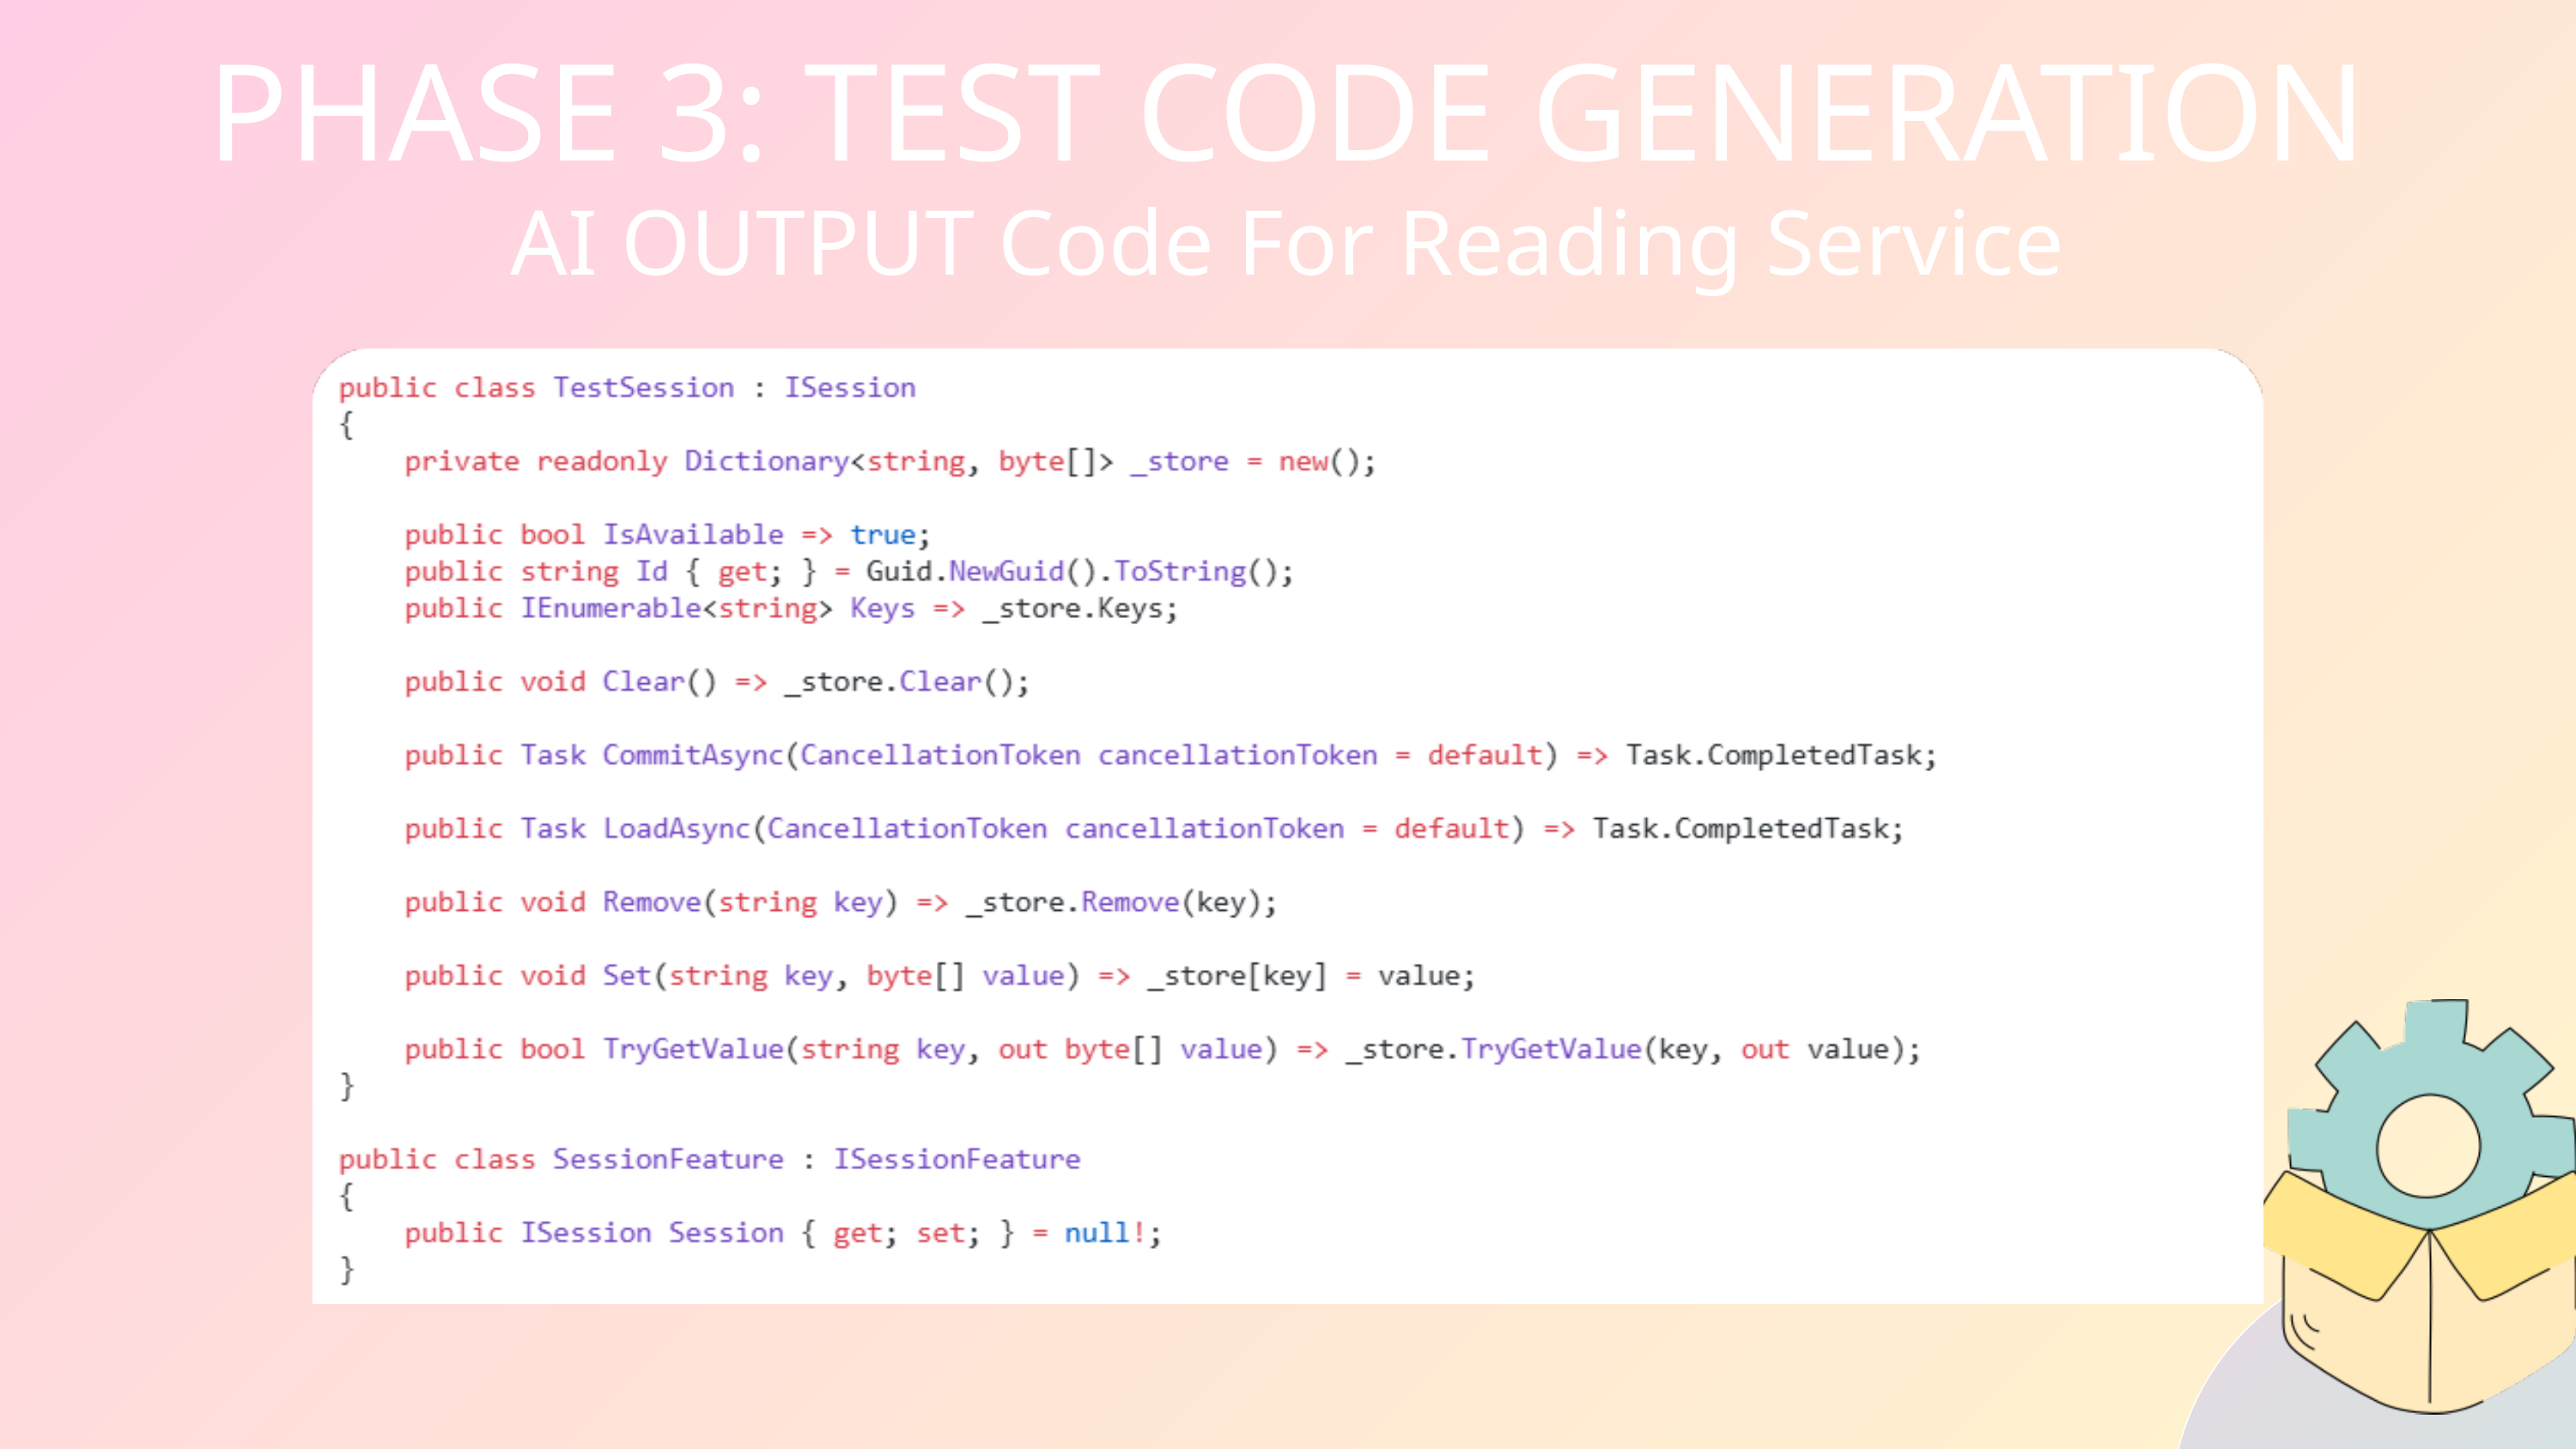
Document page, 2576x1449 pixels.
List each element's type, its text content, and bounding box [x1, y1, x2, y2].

text_box AI OUTPUT Code For Reading Service [480, 167, 2096, 293]
text_box PHASE 3: TEST CODE GENERATION [14, 0, 2562, 188]
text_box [2170, 1251, 2576, 1449]
text_box [2264, 999, 2576, 1250]
text_box [312, 349, 2264, 1304]
